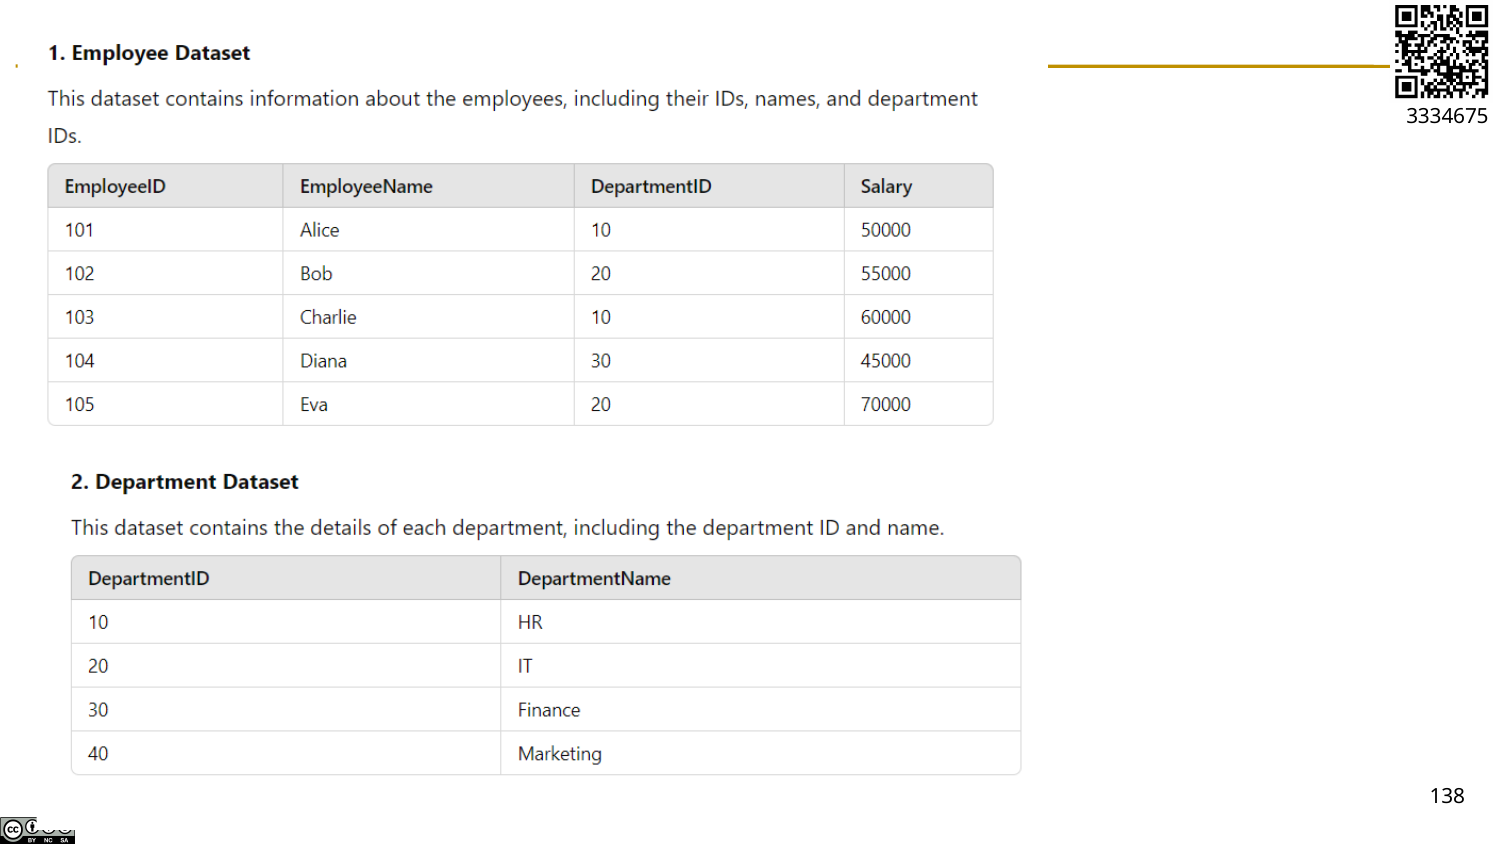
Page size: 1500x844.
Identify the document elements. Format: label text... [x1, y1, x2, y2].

picture [0, 447, 1077, 844]
slide_number 138 [1389, 764, 1480, 830]
picture [17, 8, 1049, 445]
picture [1389, 0, 1493, 103]
